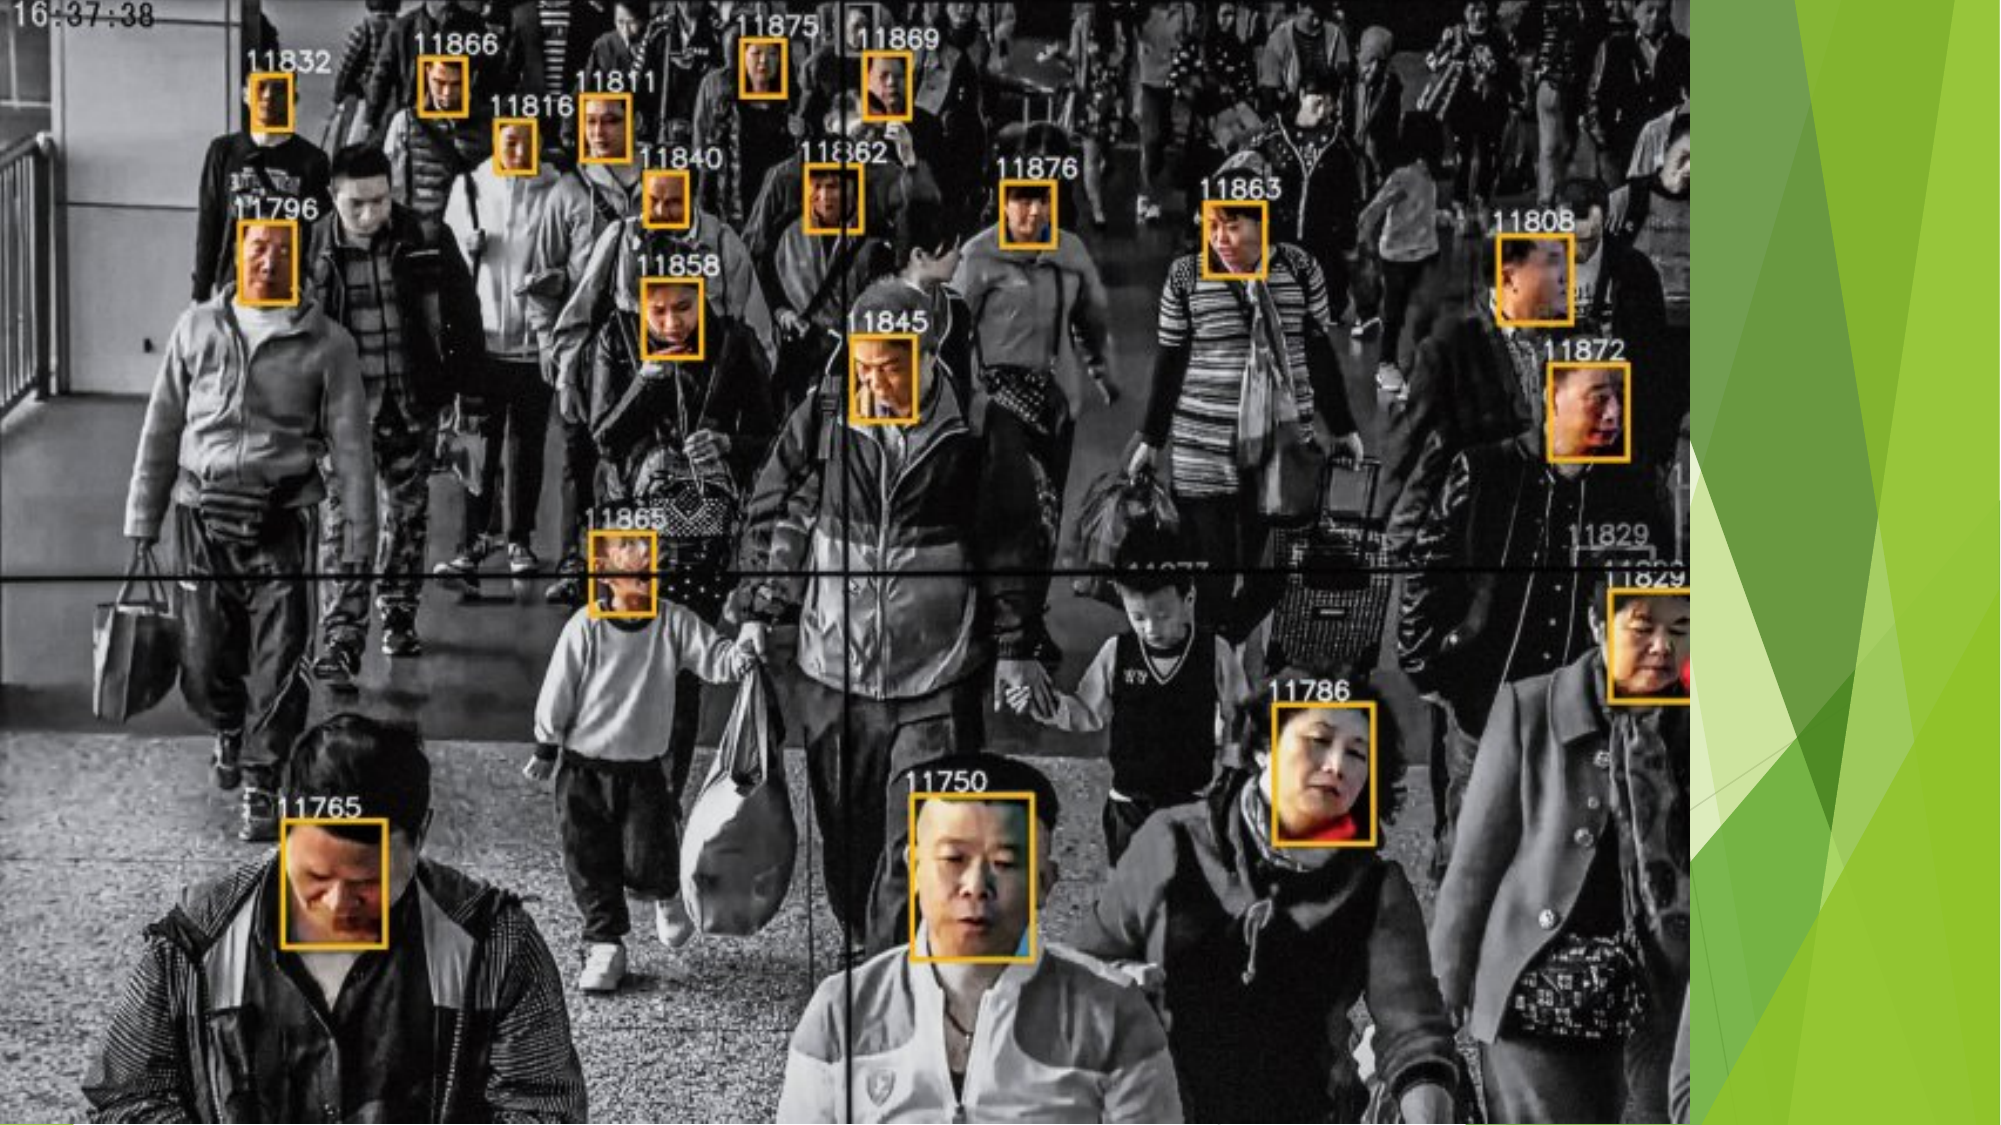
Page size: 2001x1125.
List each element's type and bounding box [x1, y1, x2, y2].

picture [0, 0, 1690, 1125]
